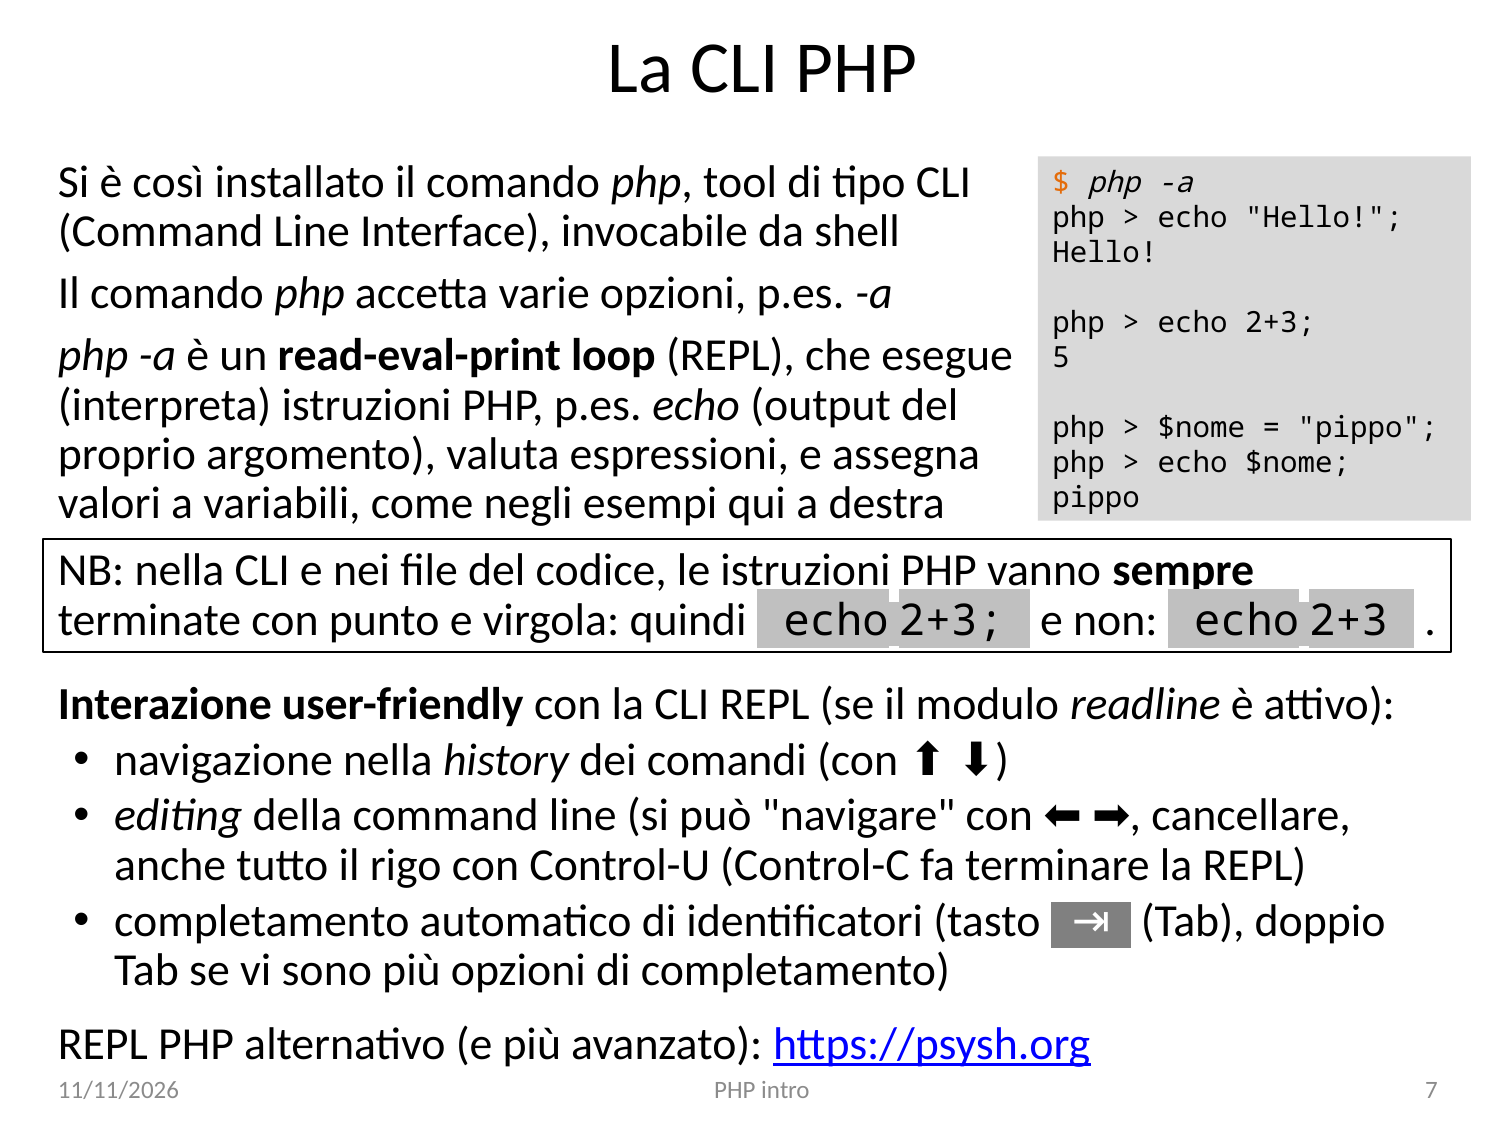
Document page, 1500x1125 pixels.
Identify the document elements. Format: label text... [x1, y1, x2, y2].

footer PHP intro [524, 1058, 1000, 1119]
text_box $ php -a php > echo "Hello!"; Hello! php > echo 2+3; 5 php > $nome = "pippo"; php > echo $nome; pippo [1037, 156, 1471, 521]
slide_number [42, 1058, 393, 1119]
list Interazione user-friendly con la CLI REPL (se il modulo readline è attivo): navigazione nella history dei comandi (con ⬆️ ⬇️) editing della command line (si può "navigare" con ⬅️ ➡️, cancellare, anche tutto il rigo con Control-U (Control-C fa terminare la REPL) completamento automatico di identificatori (tasto ⇥ (Tab), doppio Tab se vi sono più opzioni di completamento) REPL PHP alternativo (e più avanzato): https://psysh.org [42, 672, 1452, 1072]
slide_number 7 [1103, 1058, 1453, 1119]
text_box Si è così installato il comando php, tool di tipo CLI (Command Line Interface), invocabile da shell Il comando php accetta varie opzioni, p.es. -a php -a è un read-eval-print loop (REPL), che esegue (interpreta) istruzioni PHP, p.es. echo (output del proprio argomento), valuta espressioni, e assegna valori a variabili, come negli esempi qui a destra [42, 150, 1038, 538]
text_box NB: nella CLI e nei file del codice, le istruzioni PHP vanno sempre terminate con punto e virgola: quindi echo 2+3; e non: echo 2+3 . [42, 538, 1452, 652]
title La CLI PHP [58, 11, 1467, 116]
